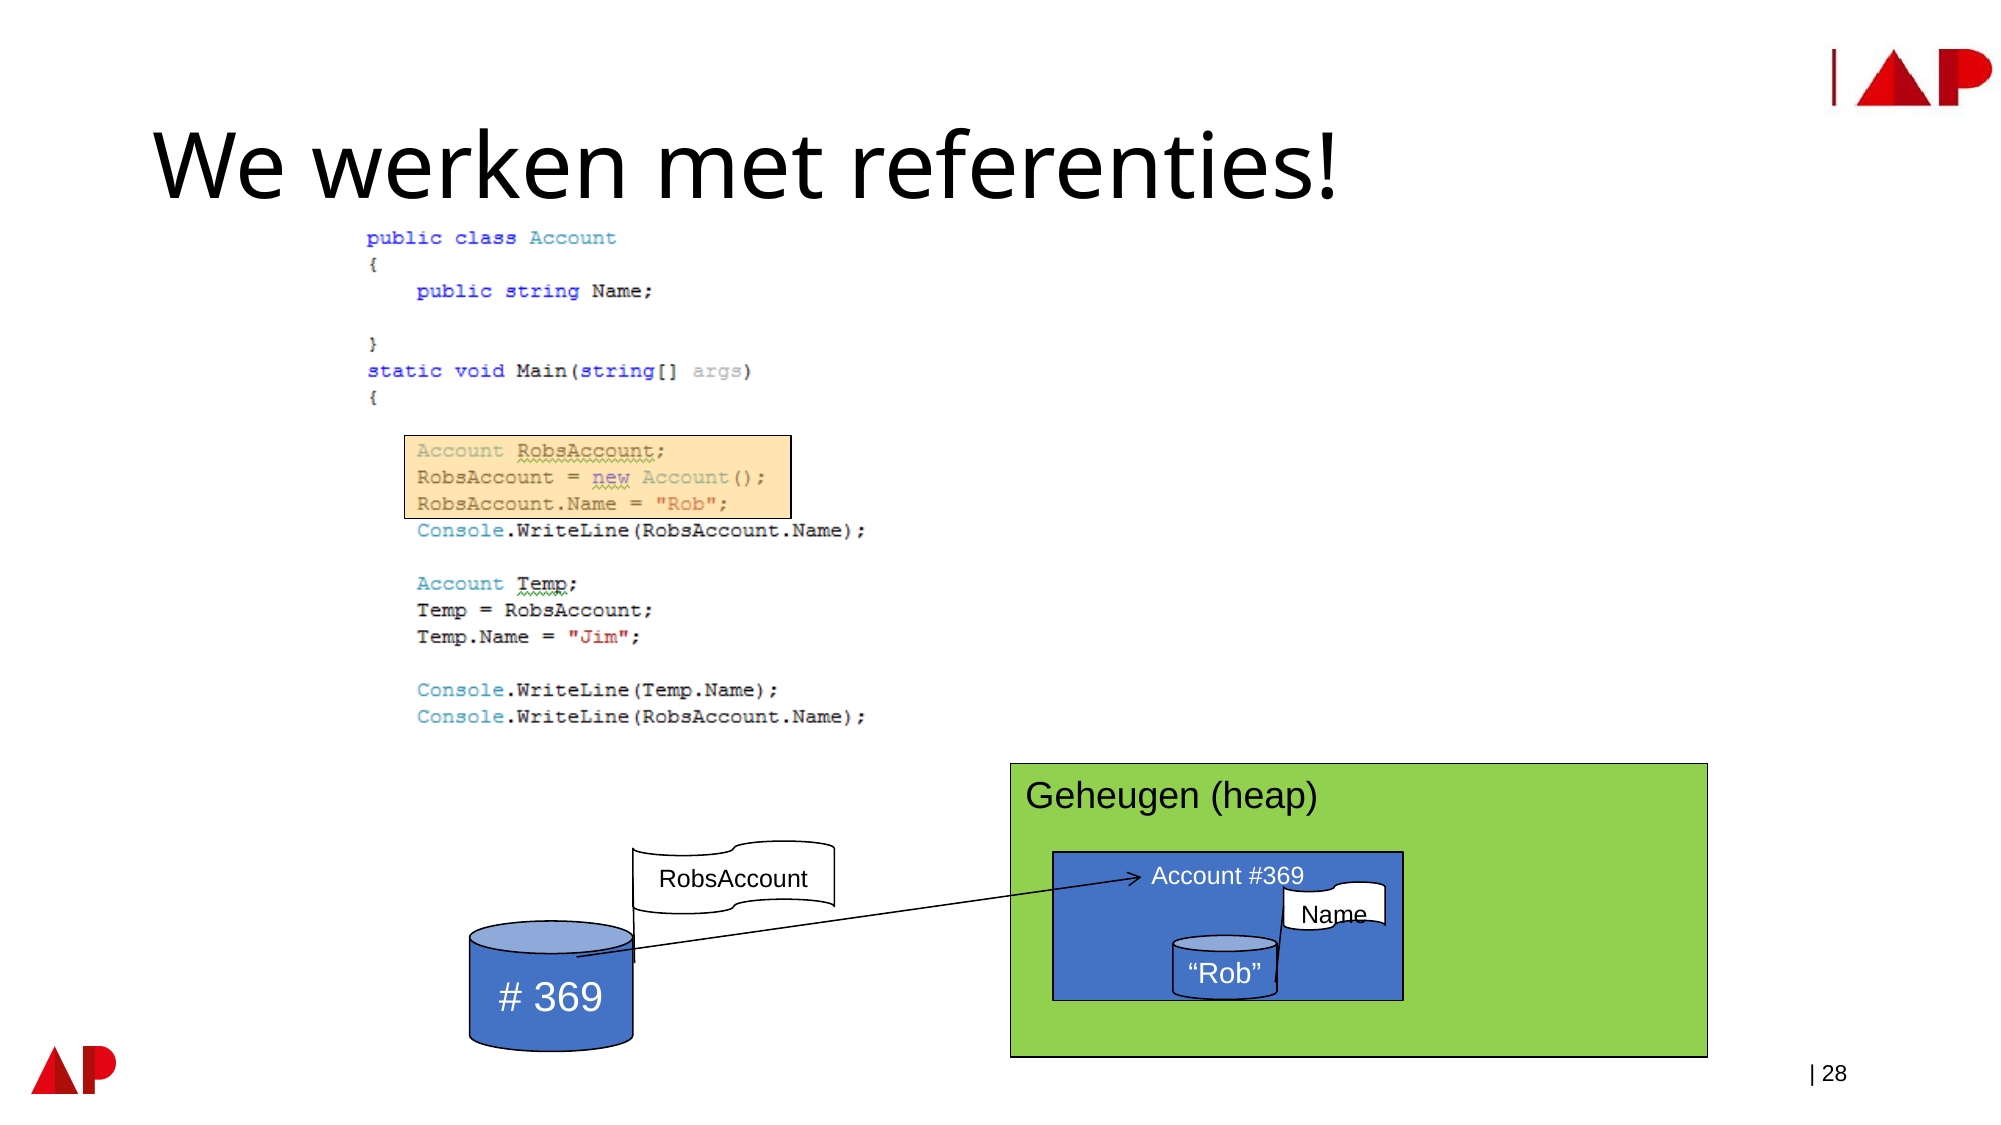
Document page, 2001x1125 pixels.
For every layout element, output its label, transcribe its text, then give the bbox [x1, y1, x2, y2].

text_box Name [1283, 882, 1386, 930]
title We werken met referenties! [137, 59, 1863, 278]
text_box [1241, 940, 1318, 949]
text_box “Rob” [1172, 935, 1278, 1000]
slide_number | 28 [1412, 1042, 1863, 1103]
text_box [576, 876, 1142, 957]
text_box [469, 841, 835, 1052]
text_box Geheugen (heap) [1010, 763, 1708, 1058]
text_box Account #369 [1052, 852, 1404, 1001]
picture [350, 230, 882, 737]
picture [31, 1046, 116, 1094]
picture [1824, 0, 2000, 142]
